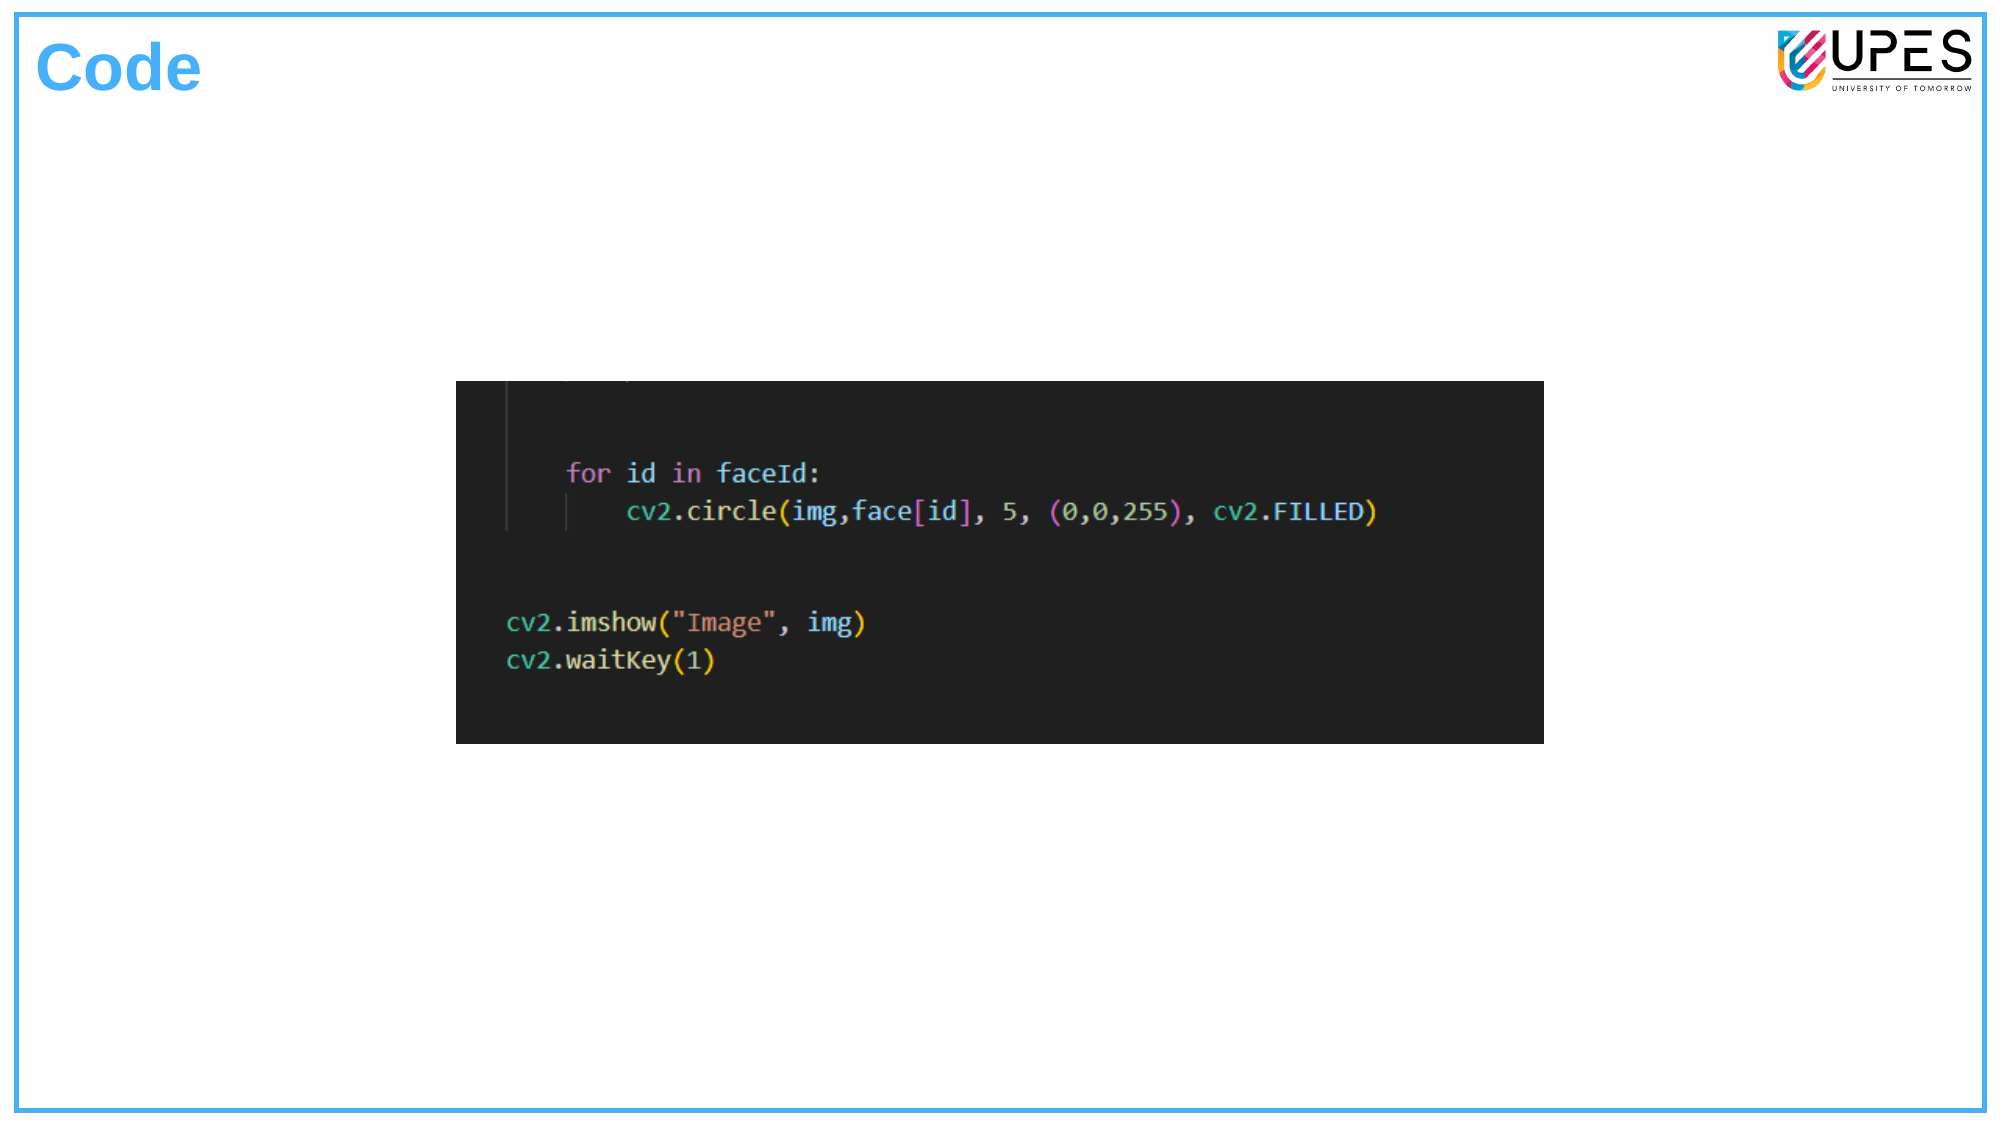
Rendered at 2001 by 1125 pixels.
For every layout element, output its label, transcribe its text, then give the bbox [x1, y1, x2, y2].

picture [456, 381, 1544, 744]
text_box Code [20, 16, 1256, 111]
picture [1758, 20, 1978, 110]
